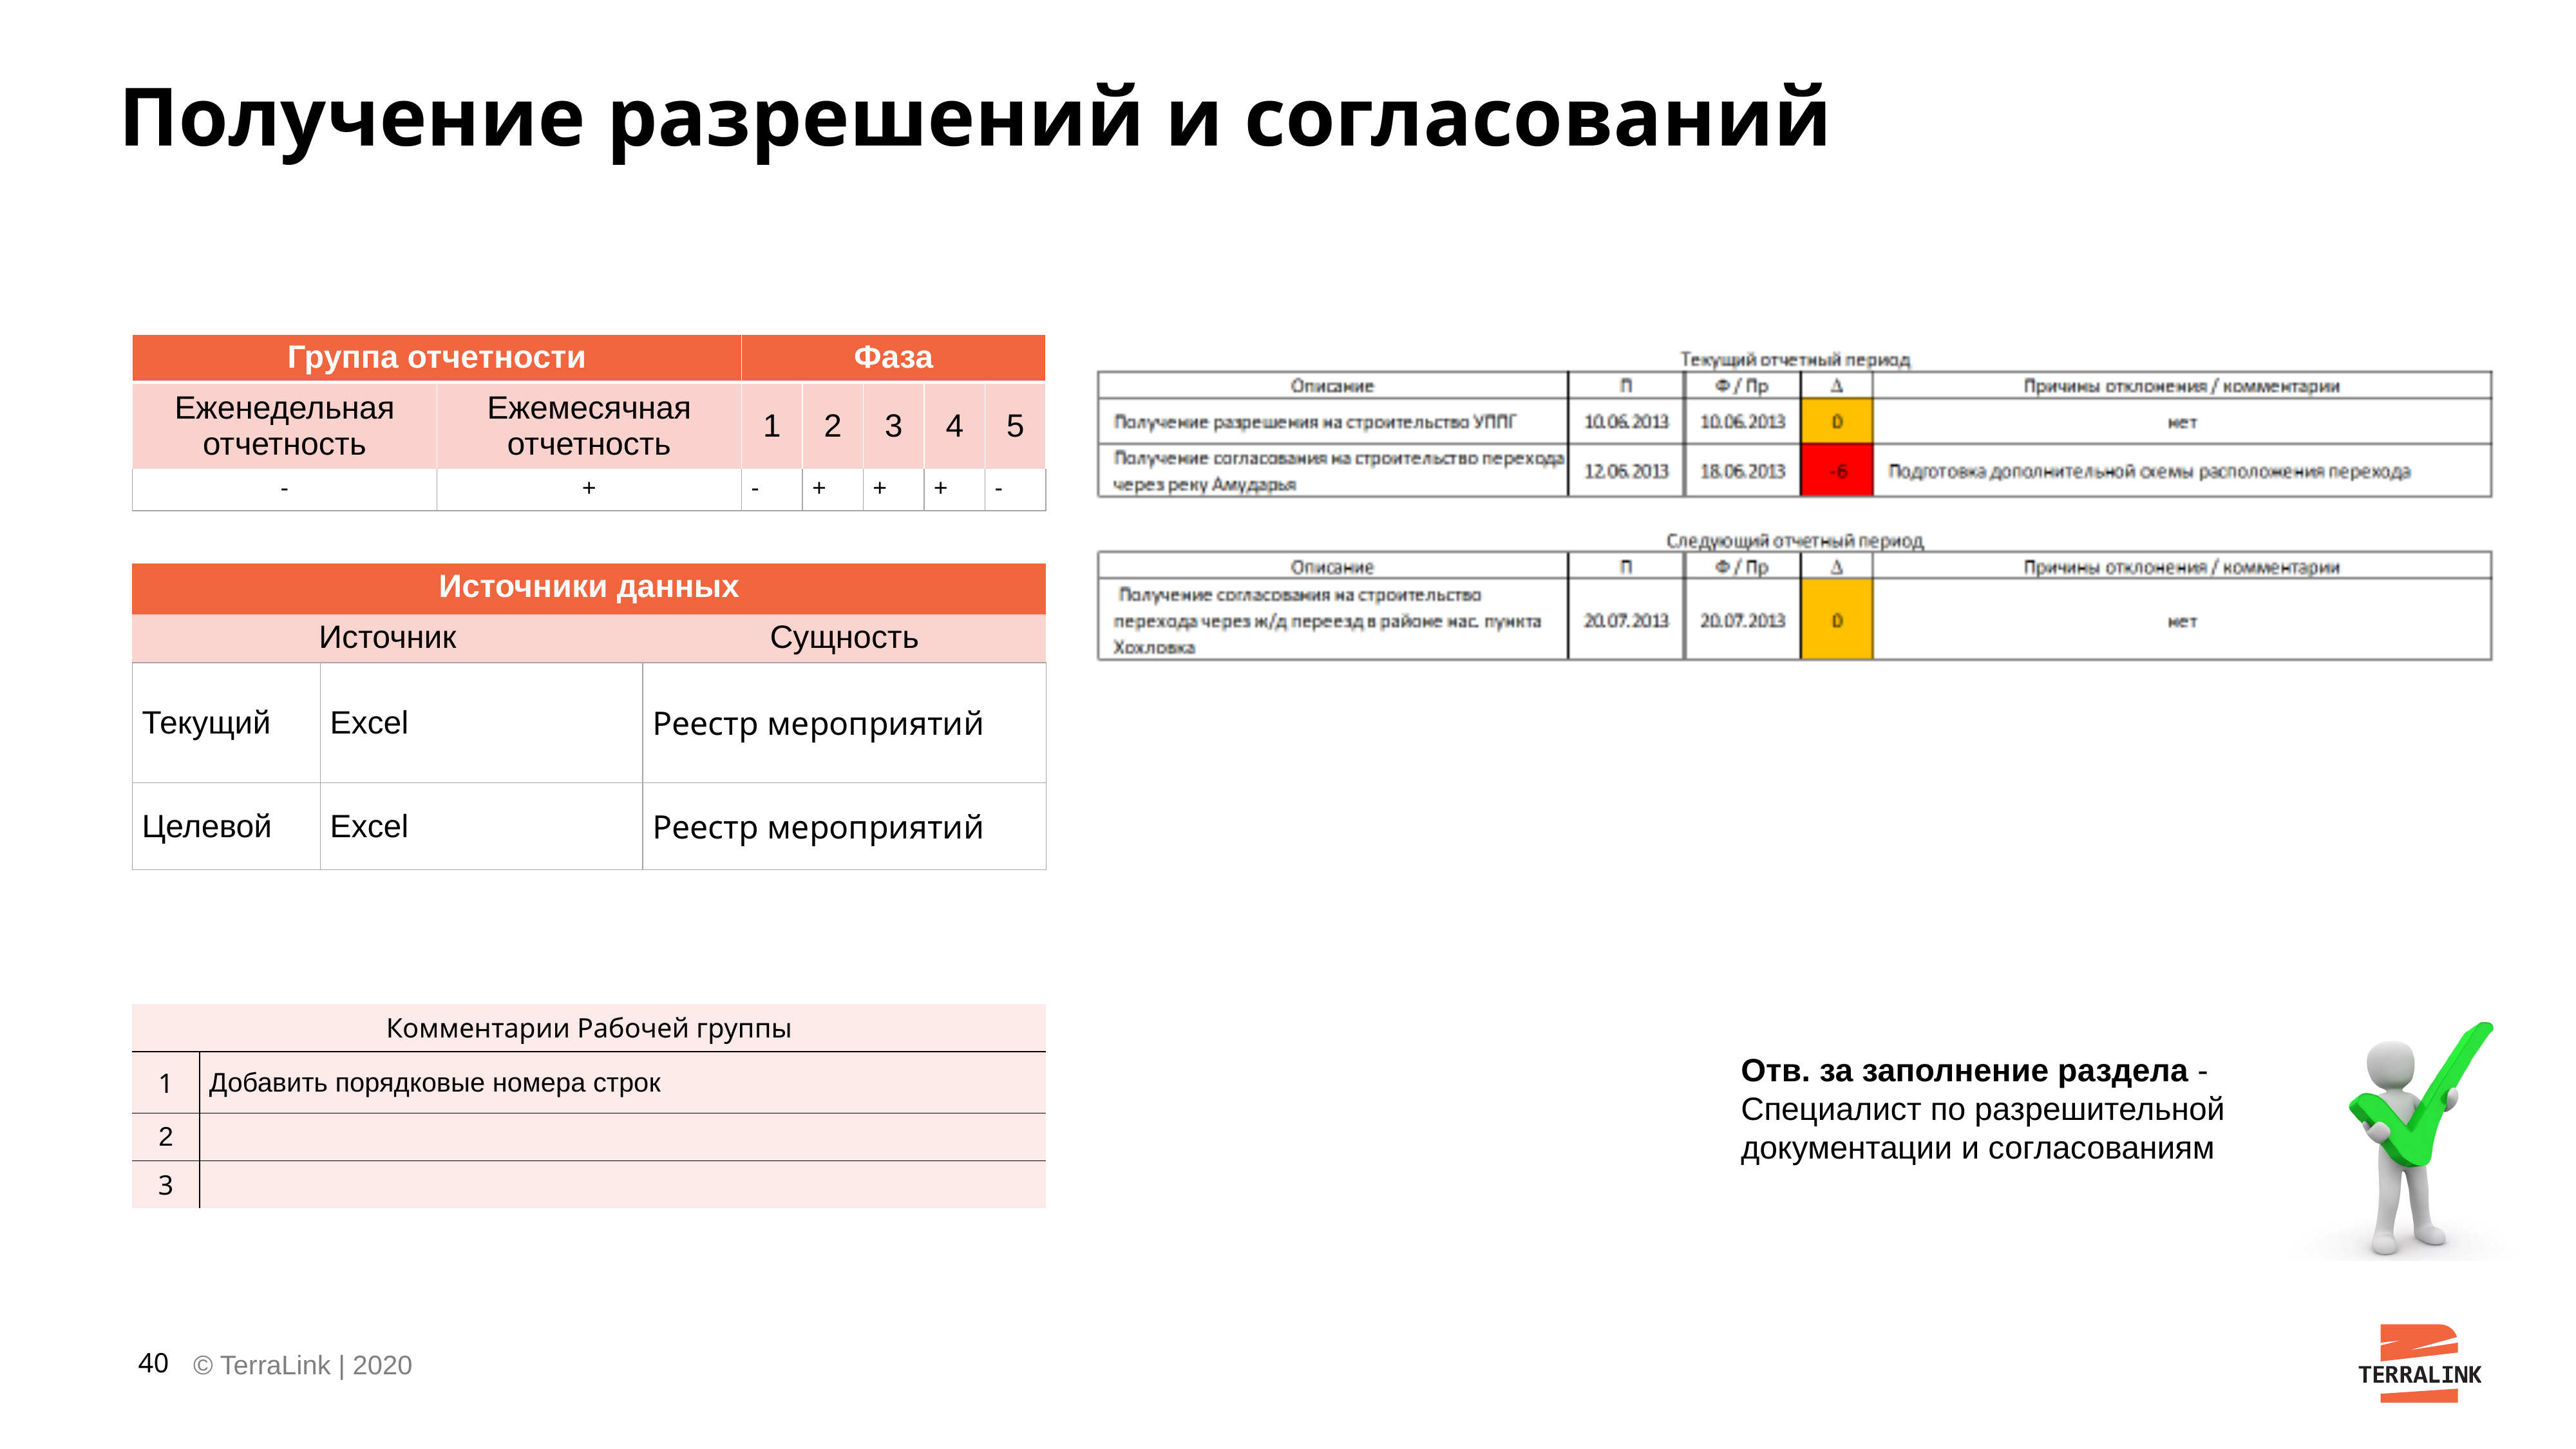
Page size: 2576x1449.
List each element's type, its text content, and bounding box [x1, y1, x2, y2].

table_cell Ежемесячная отчетность [437, 384, 741, 469]
table_cell + [925, 470, 985, 510]
table_cell Источник [132, 614, 643, 662]
table_cell Сущность [643, 614, 1046, 662]
table_cell Еженедельная отчетность [133, 384, 437, 469]
table_cell 3 [132, 1161, 199, 1208]
table_header Источники данных [132, 564, 1046, 614]
table_cell + [864, 470, 923, 510]
table_header Фаза [742, 335, 1045, 381]
table_cell [200, 1161, 1046, 1208]
table_cell Реестр мероприятий [643, 783, 1046, 869]
table_header Комментарии Рабочей группы [132, 1004, 1046, 1051]
table_cell 1 [742, 384, 802, 469]
table_cell - [742, 470, 802, 510]
table_cell + [803, 470, 863, 510]
table_cell [200, 1113, 1046, 1160]
table_cell Excel [321, 663, 642, 782]
table_cell Excel [321, 783, 642, 869]
table_cell 2 [803, 384, 863, 469]
table_cell 1 [132, 1052, 199, 1113]
table_cell 4 [925, 384, 985, 469]
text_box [1731, 1019, 2528, 1261]
table_header Группа отчетности [133, 335, 741, 381]
table_cell - [133, 470, 437, 510]
table_cell Целевой [133, 783, 320, 869]
table_cell Добавить порядковые номера строк [200, 1052, 1046, 1113]
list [1062, 334, 2501, 664]
table_cell 5 [985, 384, 1045, 469]
table_cell 3 [864, 384, 923, 469]
table_cell 2 [132, 1113, 199, 1160]
table_cell Текущий [133, 663, 320, 782]
table_cell Реестр мероприятий [643, 663, 1046, 782]
title Получение разрешений и согласований [118, 79, 2458, 281]
table_cell + [437, 470, 741, 510]
table_cell - [985, 470, 1045, 510]
